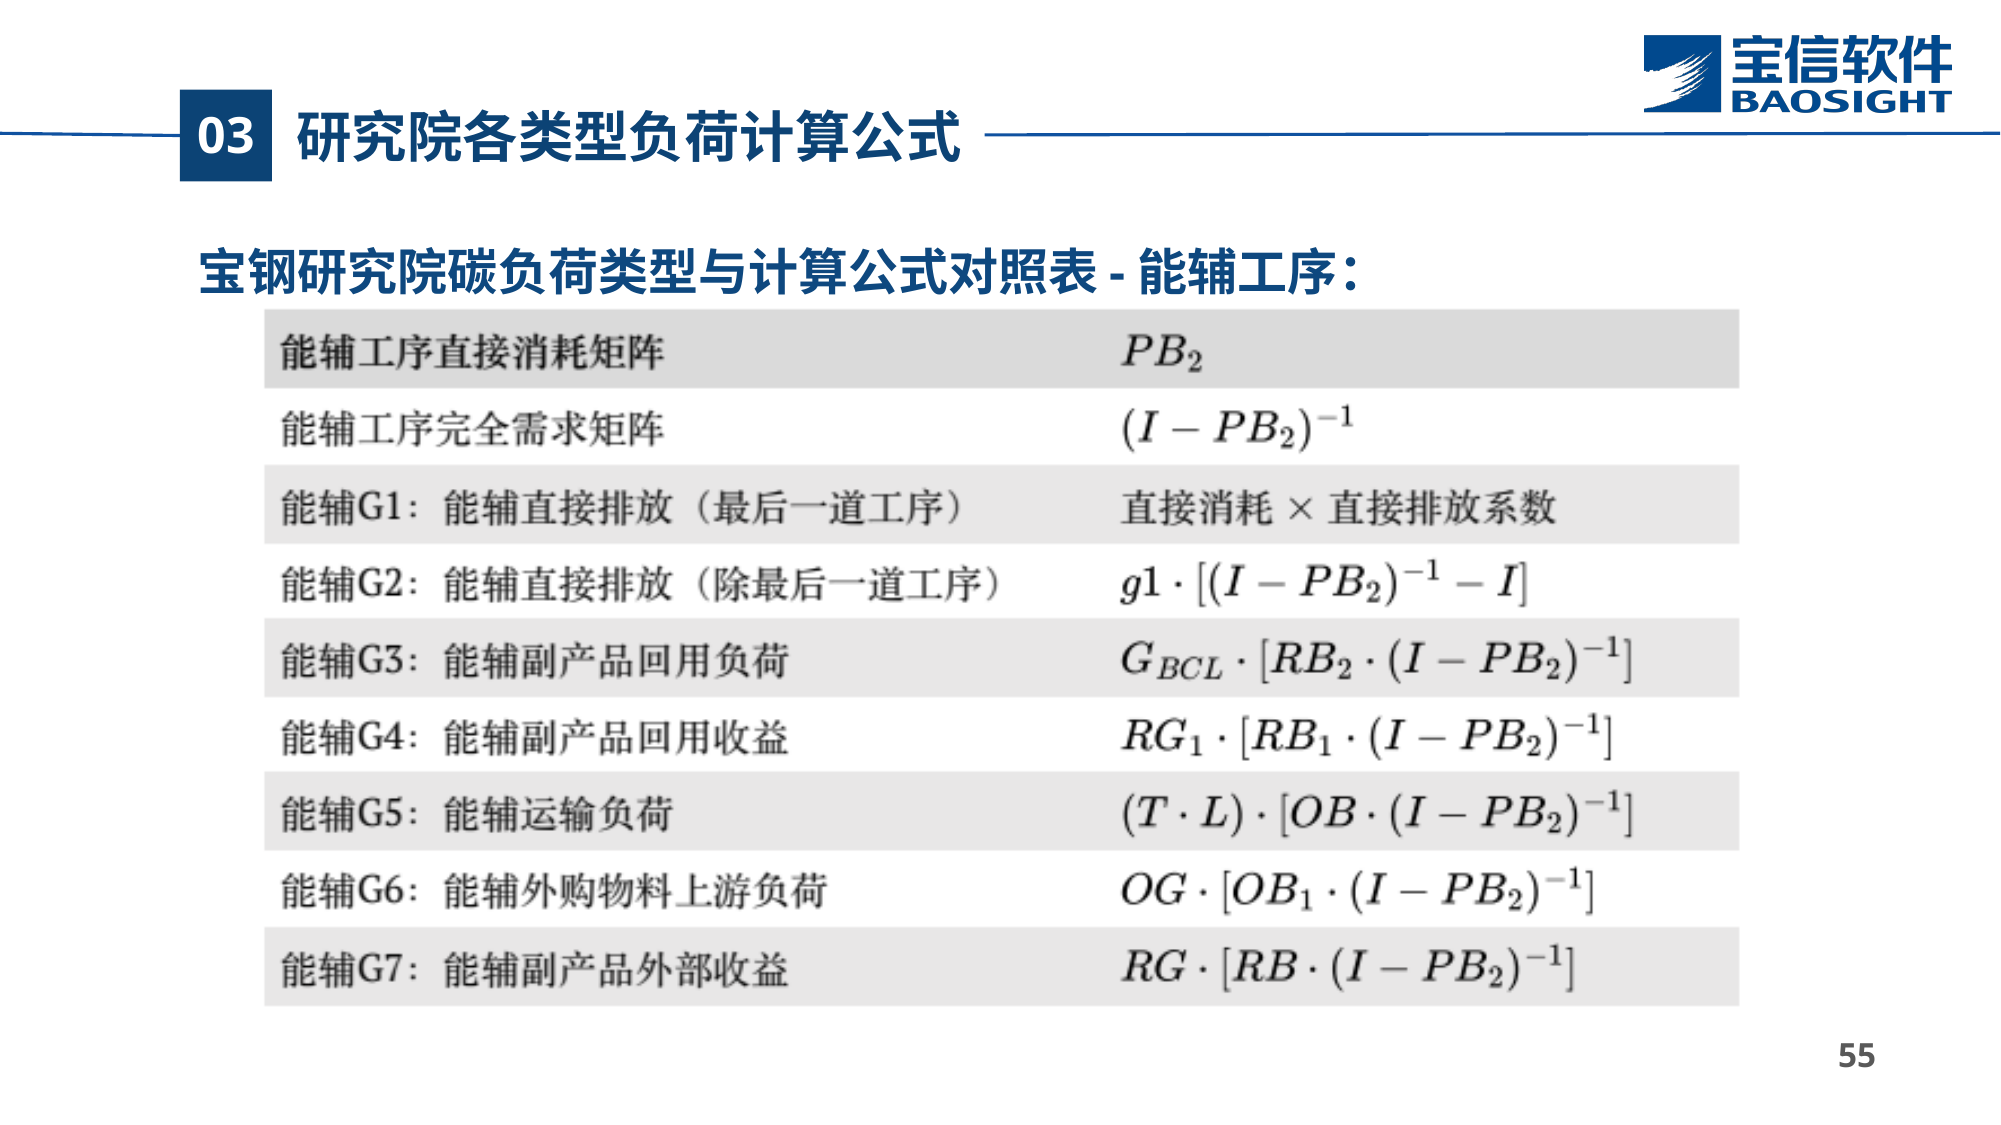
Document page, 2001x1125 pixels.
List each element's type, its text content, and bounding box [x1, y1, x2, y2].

picture [258, 300, 1742, 1008]
title 研究院各类型负荷计算公式 [281, 94, 984, 178]
text_box 宝钢研究院碳负荷类型与计算公式对照表-能辅工序： [177, 200, 1807, 311]
picture [1644, 35, 1952, 113]
list 03 [177, 96, 275, 173]
